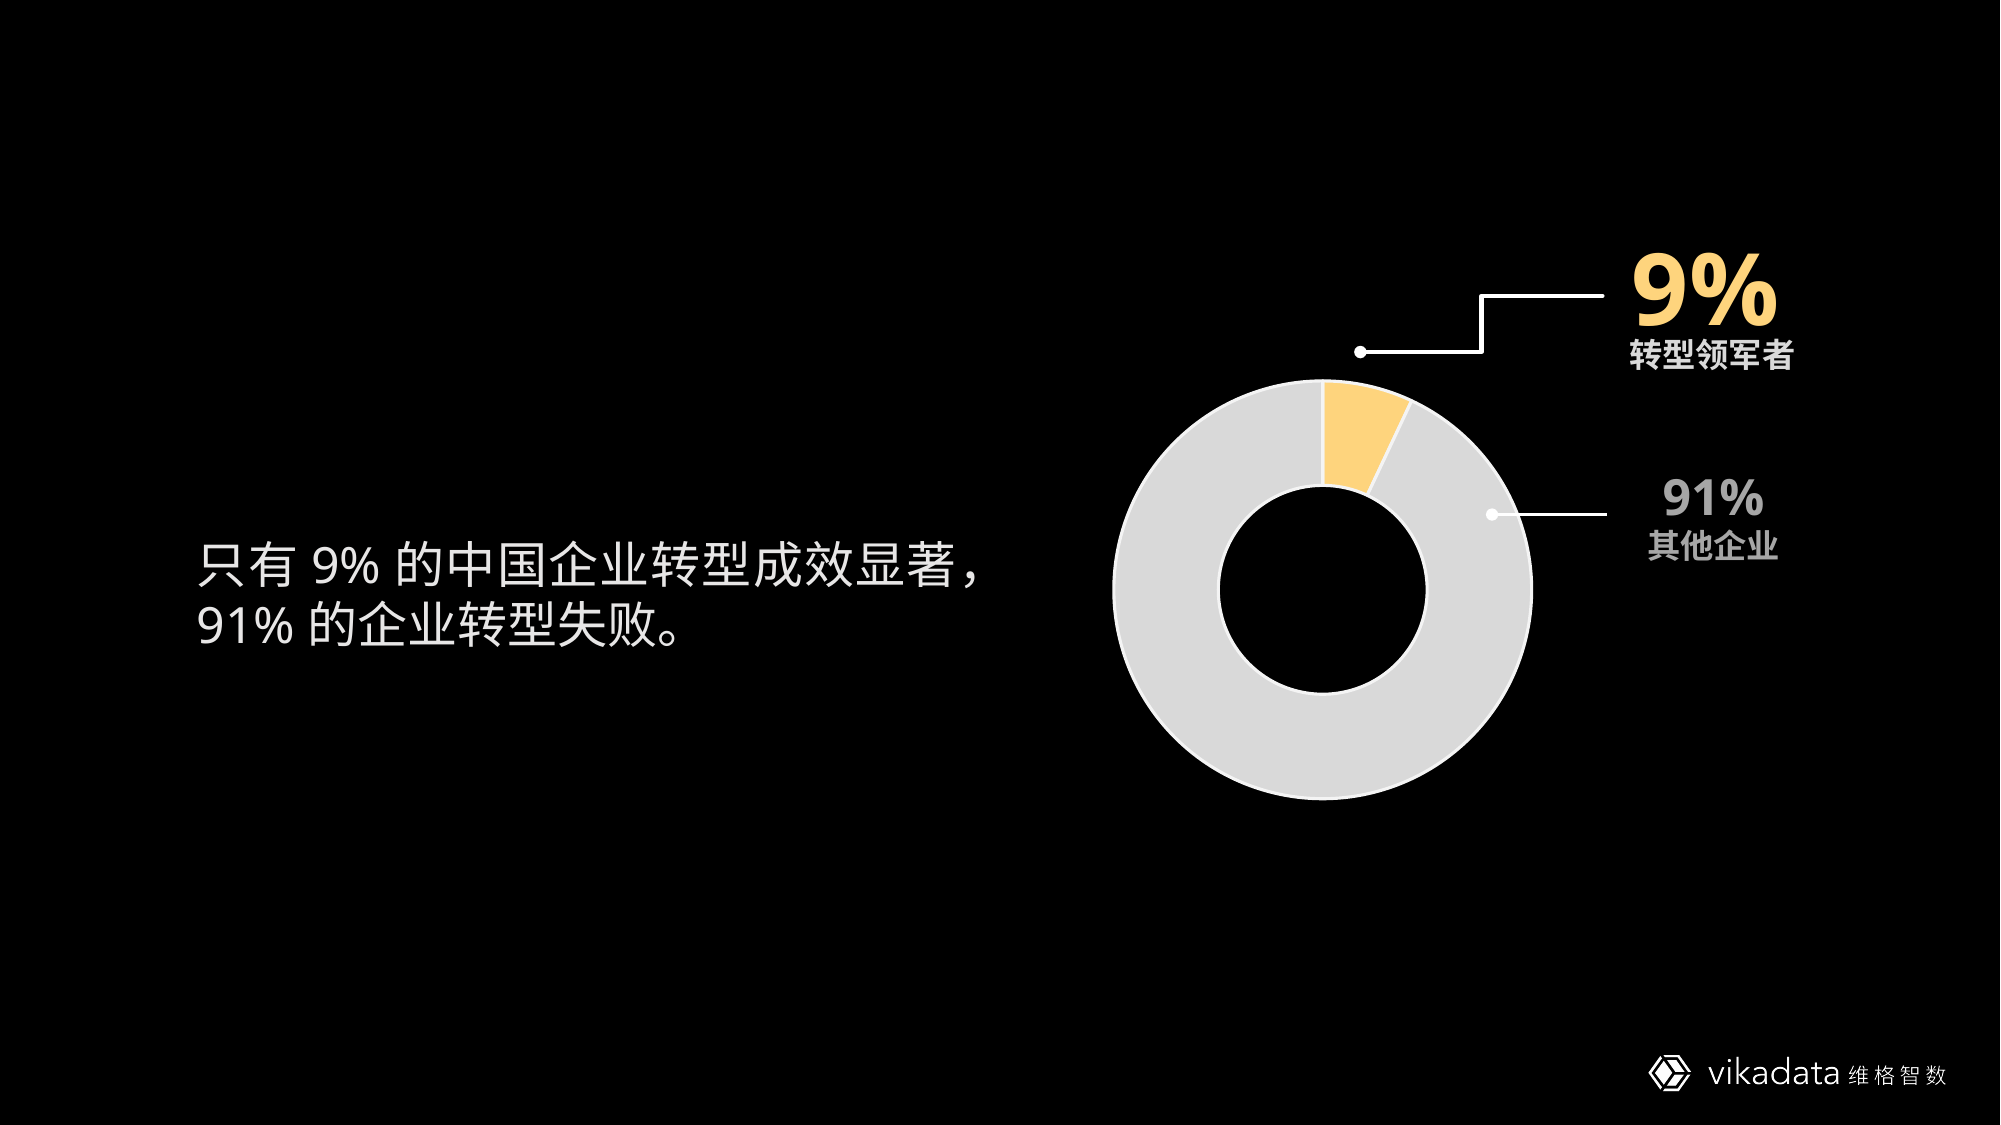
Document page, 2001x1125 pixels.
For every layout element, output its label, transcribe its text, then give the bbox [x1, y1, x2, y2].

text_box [1360, 295, 1603, 353]
chart [1032, 366, 1622, 822]
text_box 9% [1602, 218, 1809, 353]
text_box 91% 其他企业 [1622, 458, 1817, 573]
picture [1627, 1027, 2000, 1118]
text_box 只有9%的中国企业转型成效显著，91%的企业转型失败。 [182, 526, 973, 661]
text_box 转型领军者 [1614, 326, 1813, 382]
